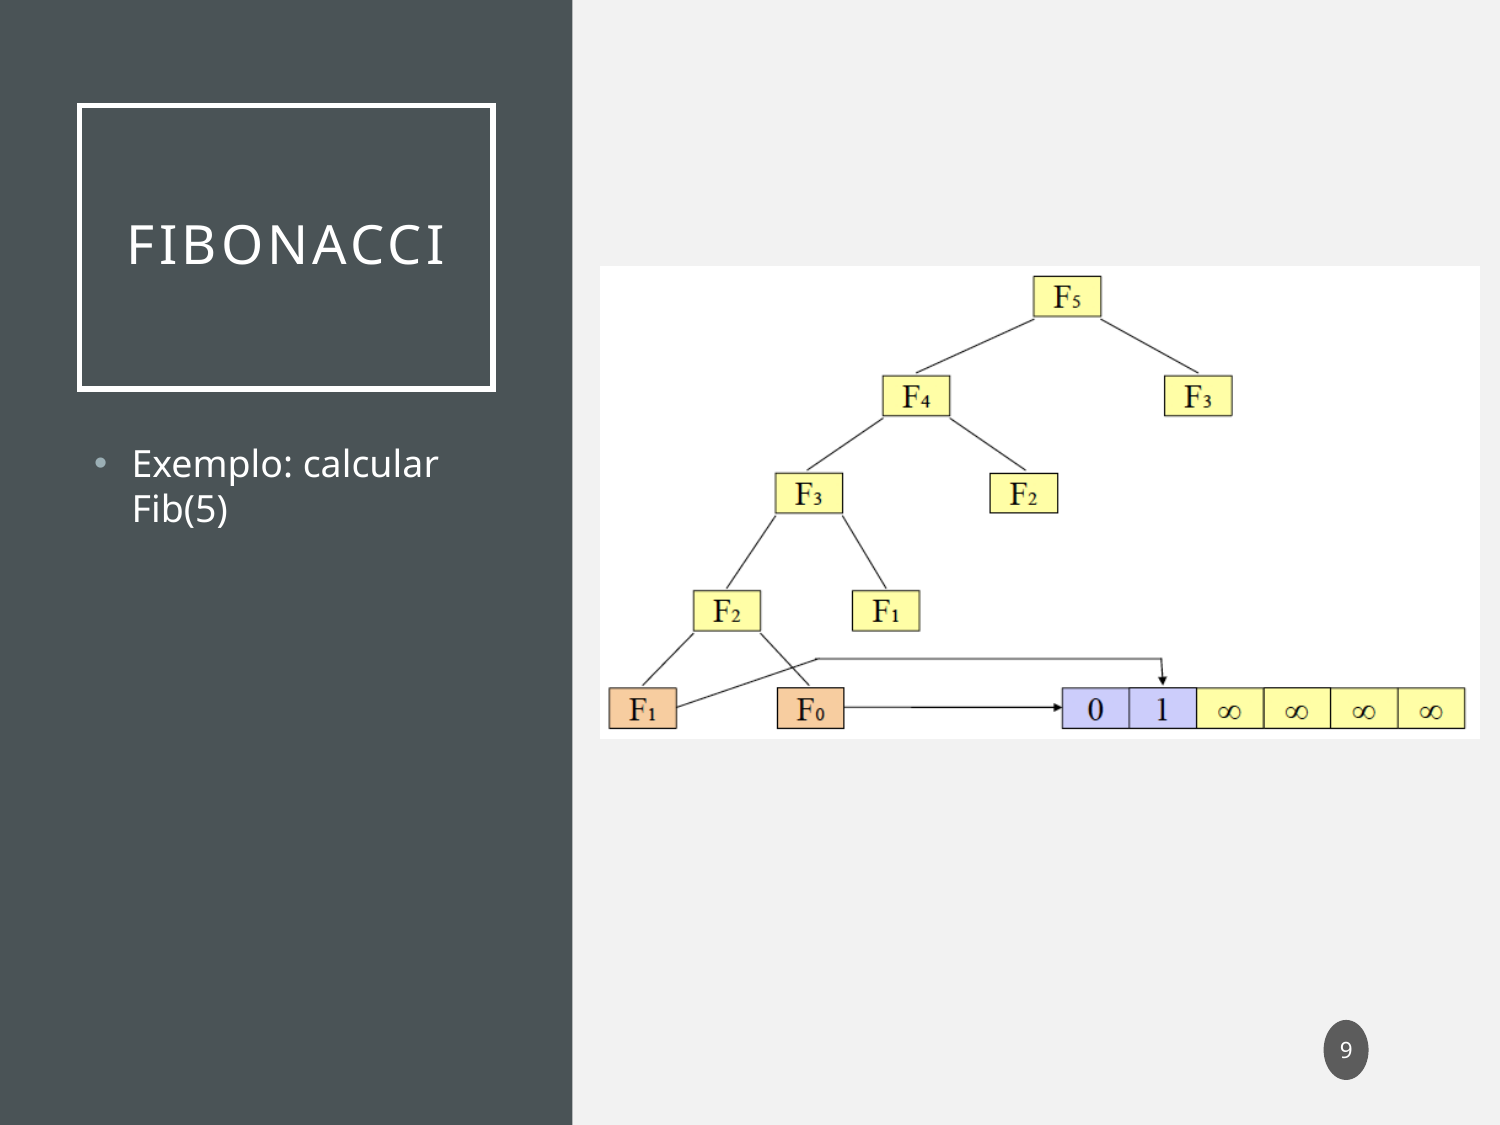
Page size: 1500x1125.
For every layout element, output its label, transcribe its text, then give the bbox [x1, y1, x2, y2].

title Fibonacci [77, 103, 496, 392]
text_box [573, 0, 1500, 1125]
slide_number 9 [1323, 1019, 1369, 1080]
picture [600, 266, 1480, 739]
text_box [0, 0, 573, 1125]
list Exemplo: calcular Fib(5) [79, 432, 493, 994]
